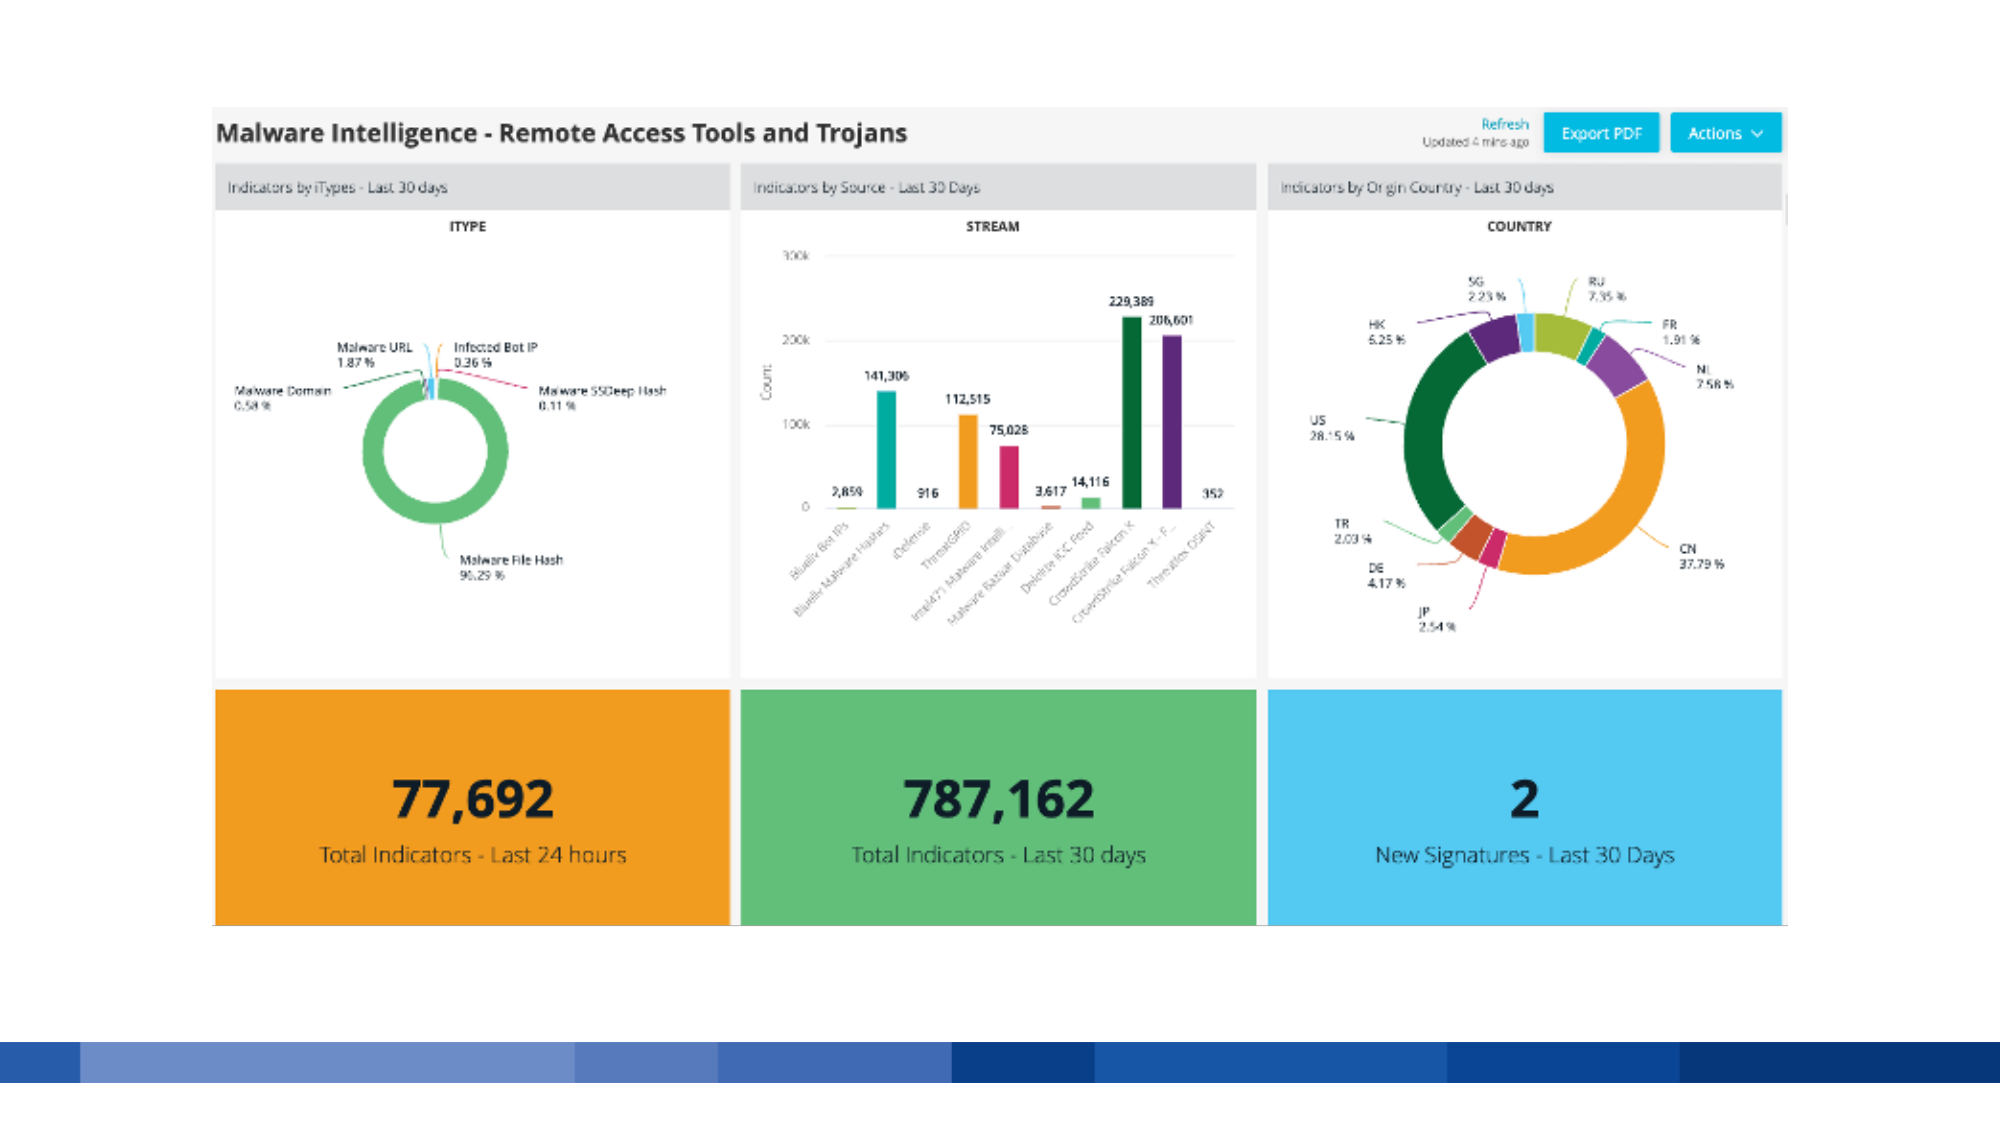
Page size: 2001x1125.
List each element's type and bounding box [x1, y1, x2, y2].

list [212, 107, 1788, 928]
picture [0, 1042, 2000, 1083]
